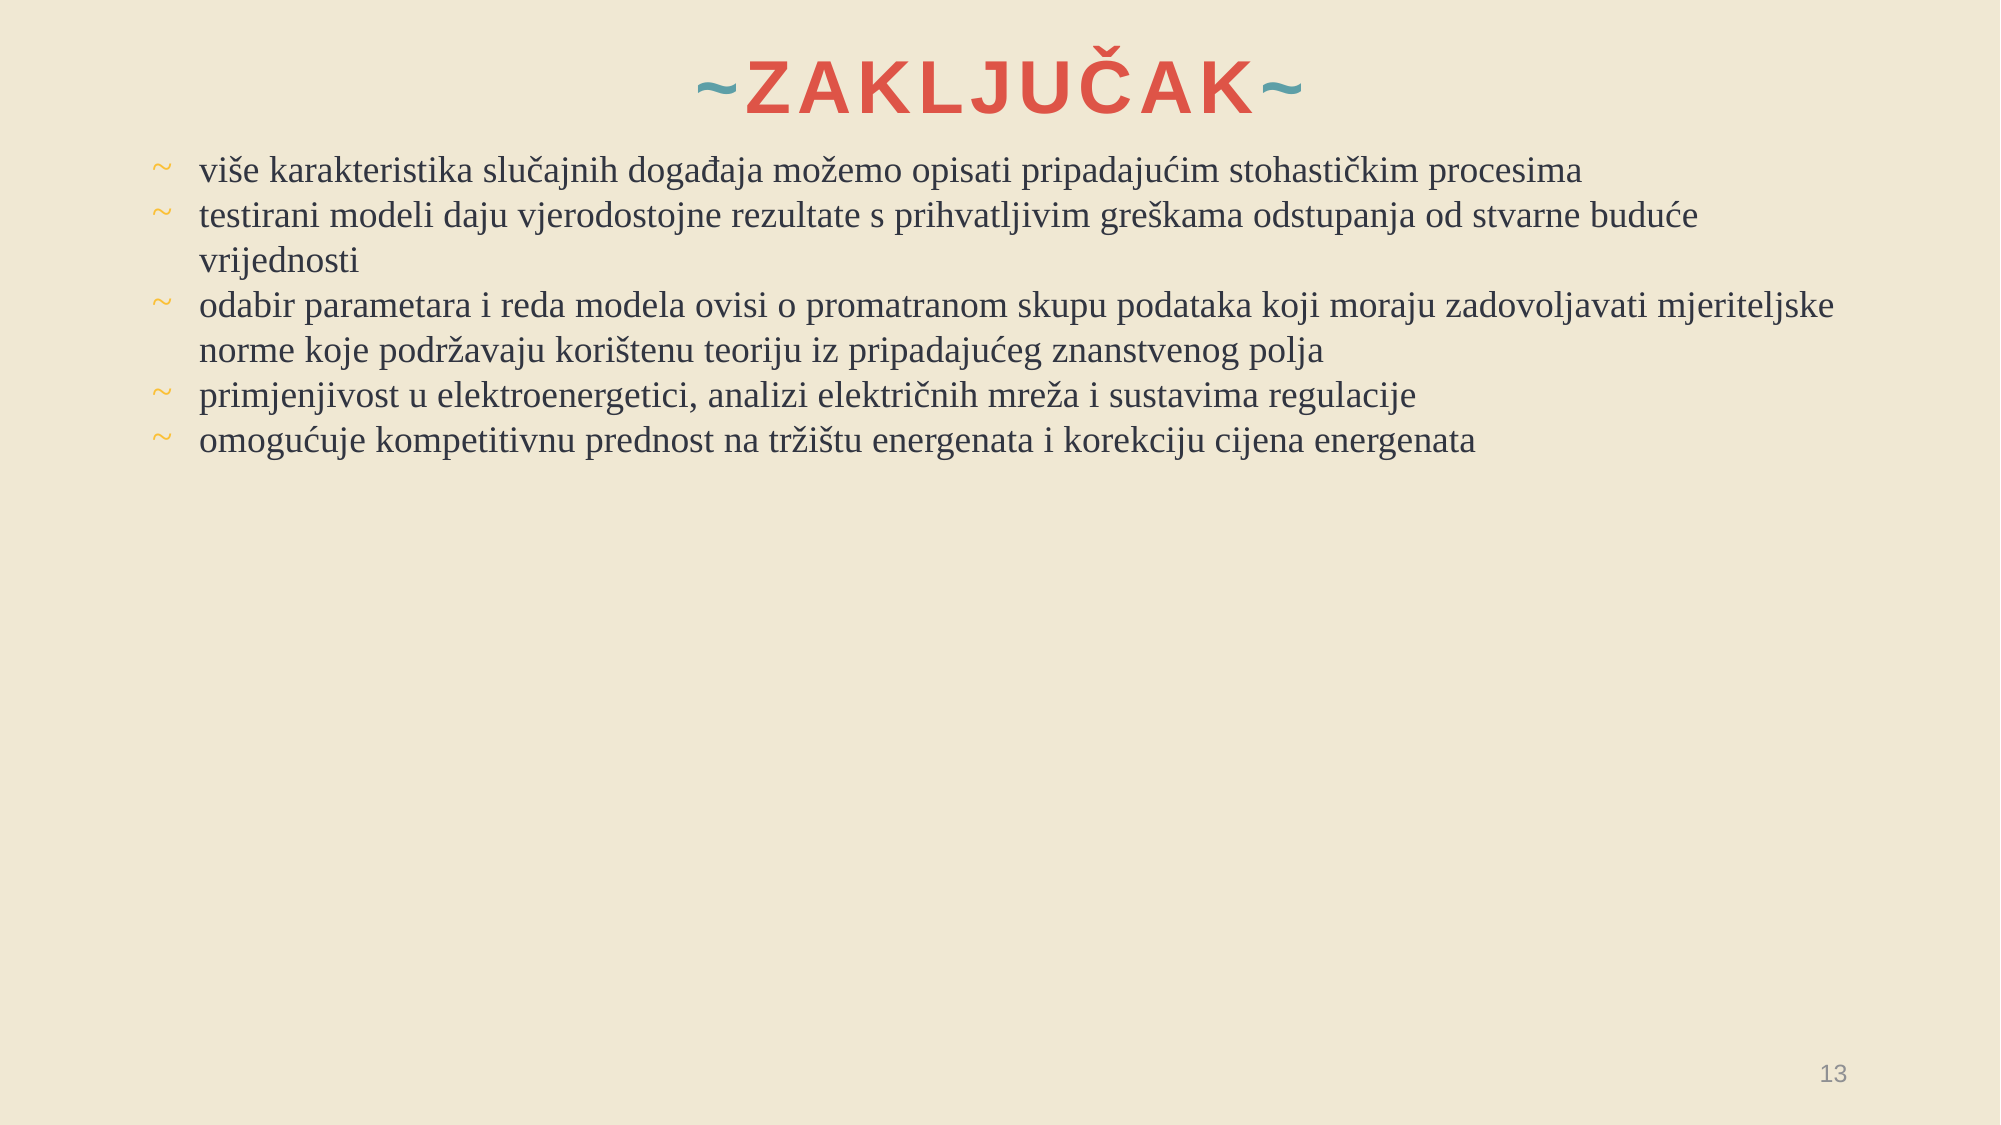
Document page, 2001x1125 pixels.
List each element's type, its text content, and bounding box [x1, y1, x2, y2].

text_box ~ZAKLJUČAK~ [390, 31, 1610, 136]
slide_number 13 [1412, 1042, 1863, 1103]
text_box više karakteristika slučajnih događaja možemo opisati pripadajućim stohastičkim procesima testirani modeli daju vjerodostojne rezultate s prihvatljivim greškama odstupanja od stvarne buduće vrijednosti odabir parametara i reda modela ovisi o promatranom skupu podataka koji moraju zadovoljavati mjeriteljske norme koje podržavaju korištenu teoriju iz pripadajućeg znanstvenog polja primjenjivost u elektroenergetici, analizi električnih mreža i sustavima regulacije omogućuje kompetitivnu prednost na tržištu energenata i korekciju cijena energenata [137, 137, 1863, 467]
